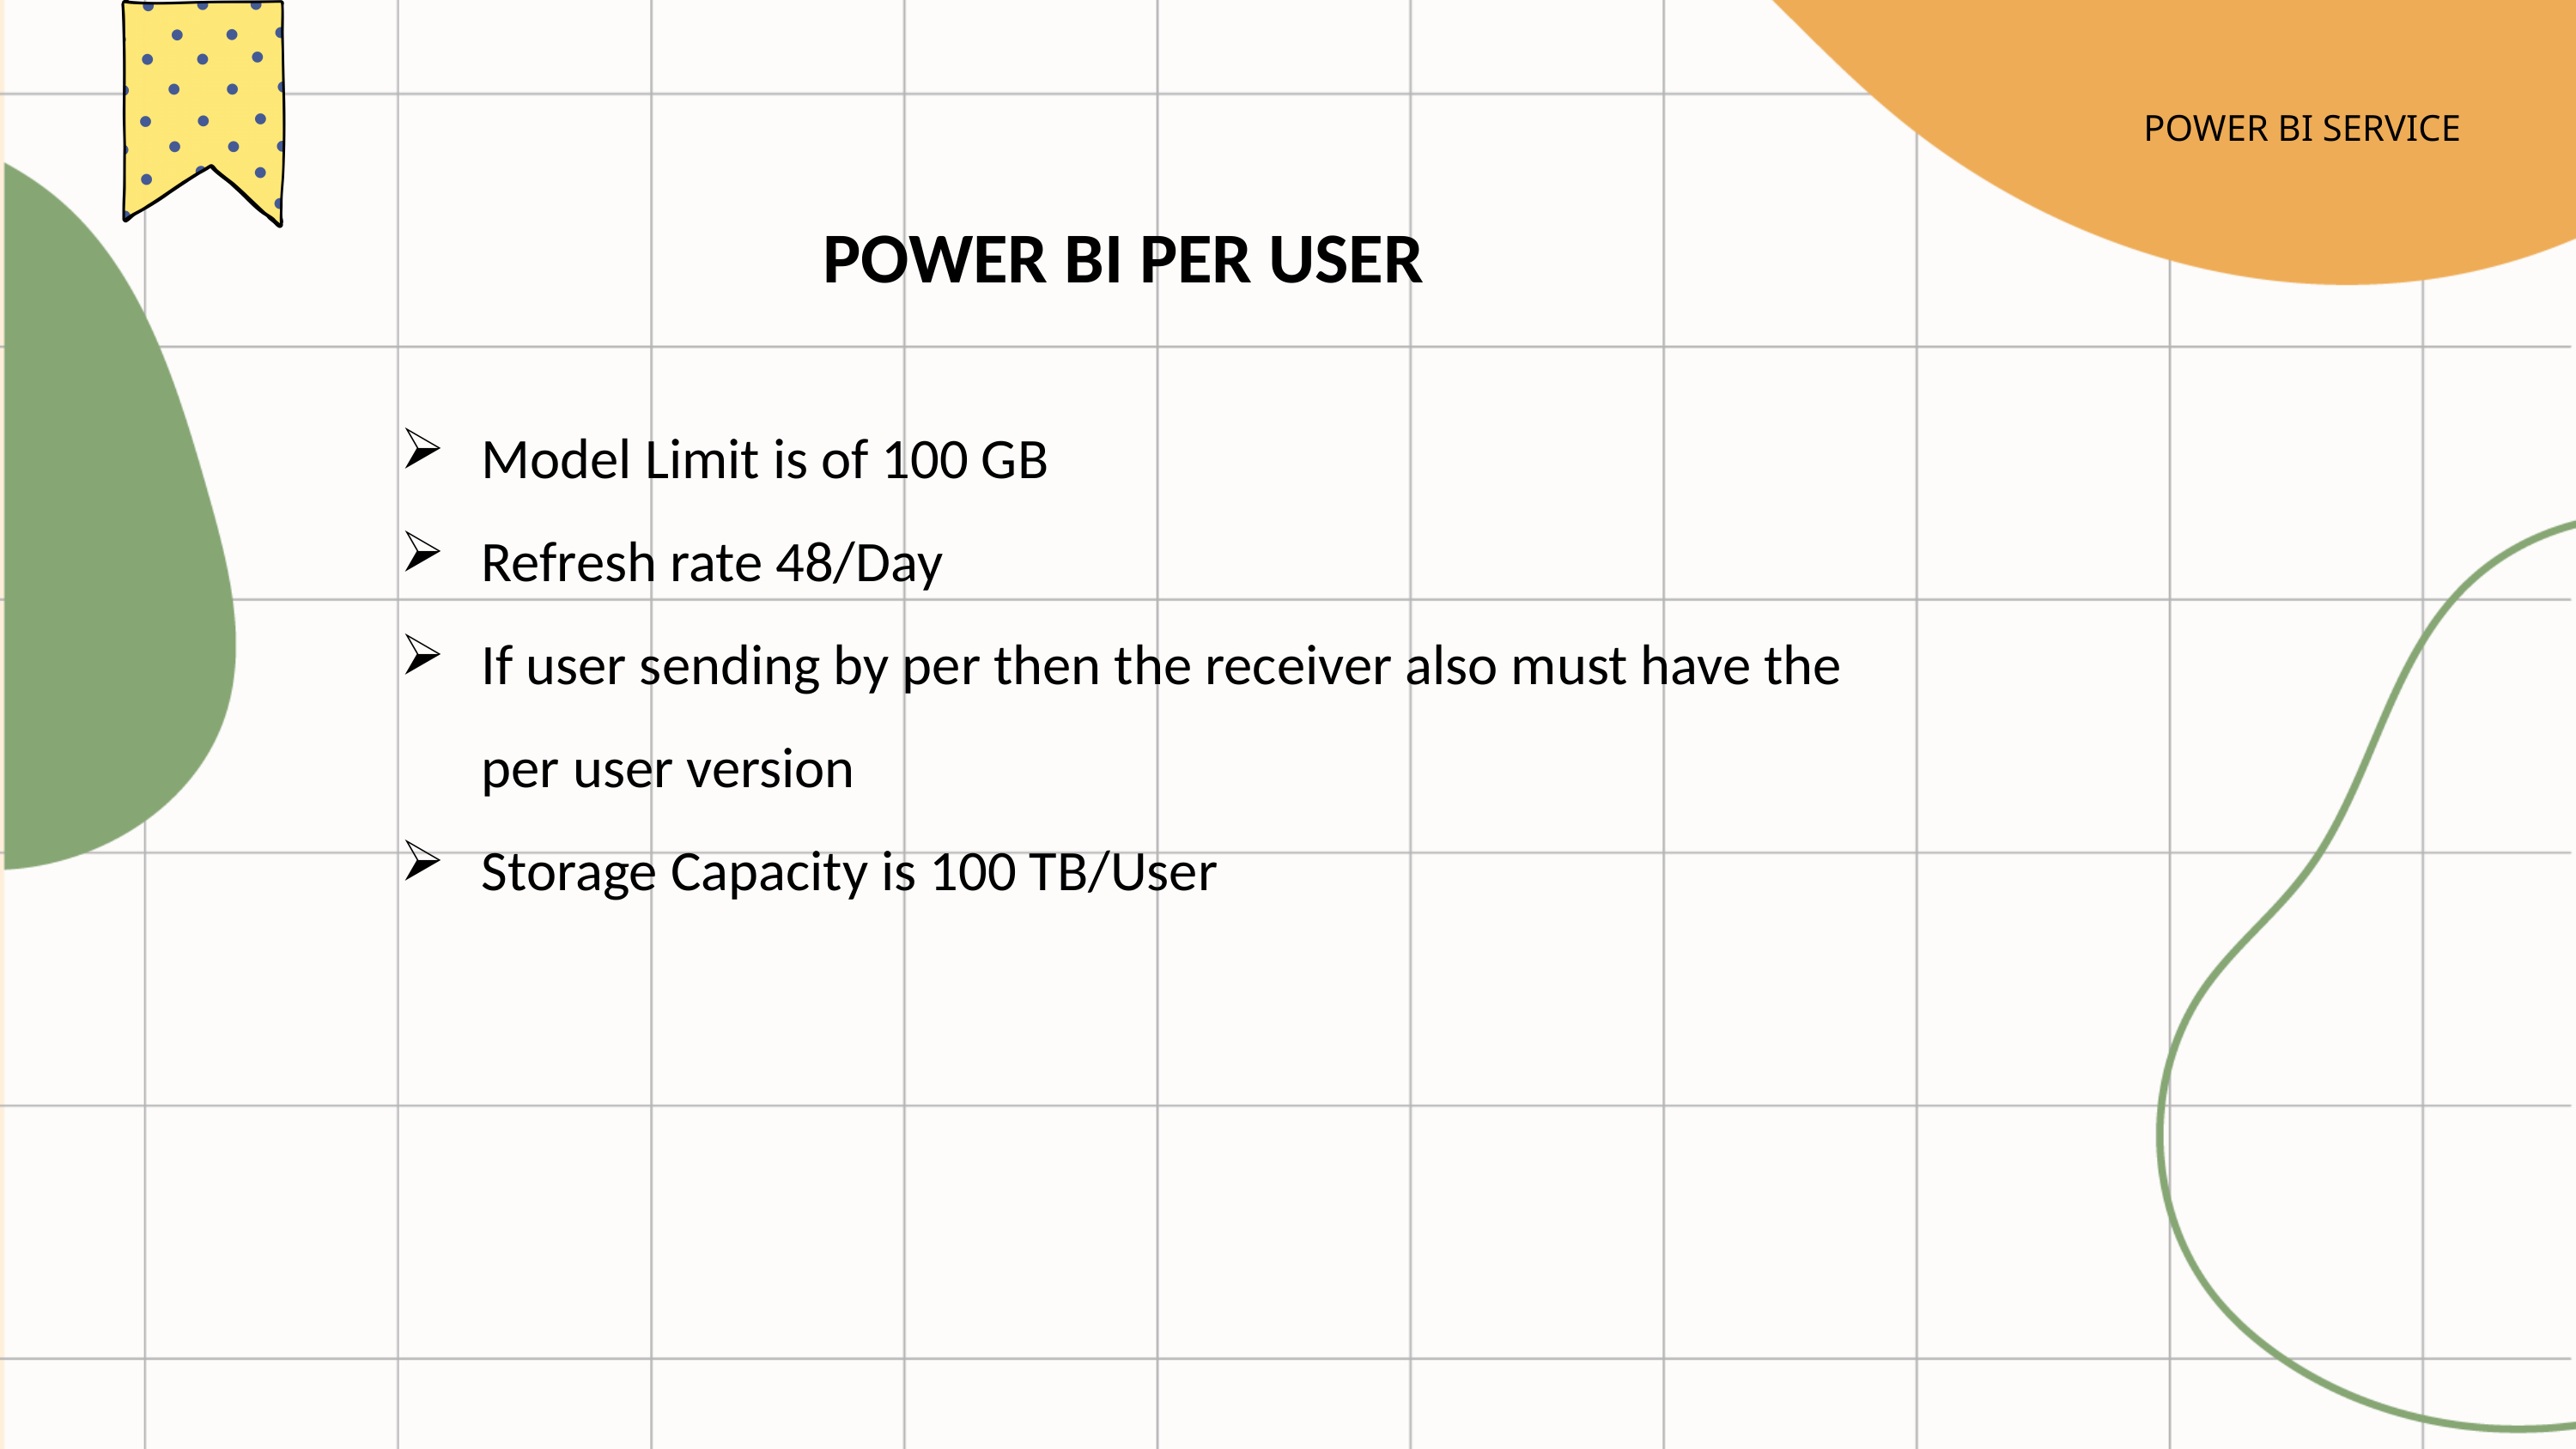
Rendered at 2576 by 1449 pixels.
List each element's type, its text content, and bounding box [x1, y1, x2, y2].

text_box POWER BI SERVICE [2071, 84, 2533, 149]
text_box POWER BI PER USER Model Limit is of 100 GB Refresh rate 48/Day If user sending by per then the receiver also must have the per user version Storage Capacity is 100 TB/User [388, 58, 1859, 1149]
text_box [0, 0, 2576, 1449]
text_box [121, 0, 286, 228]
